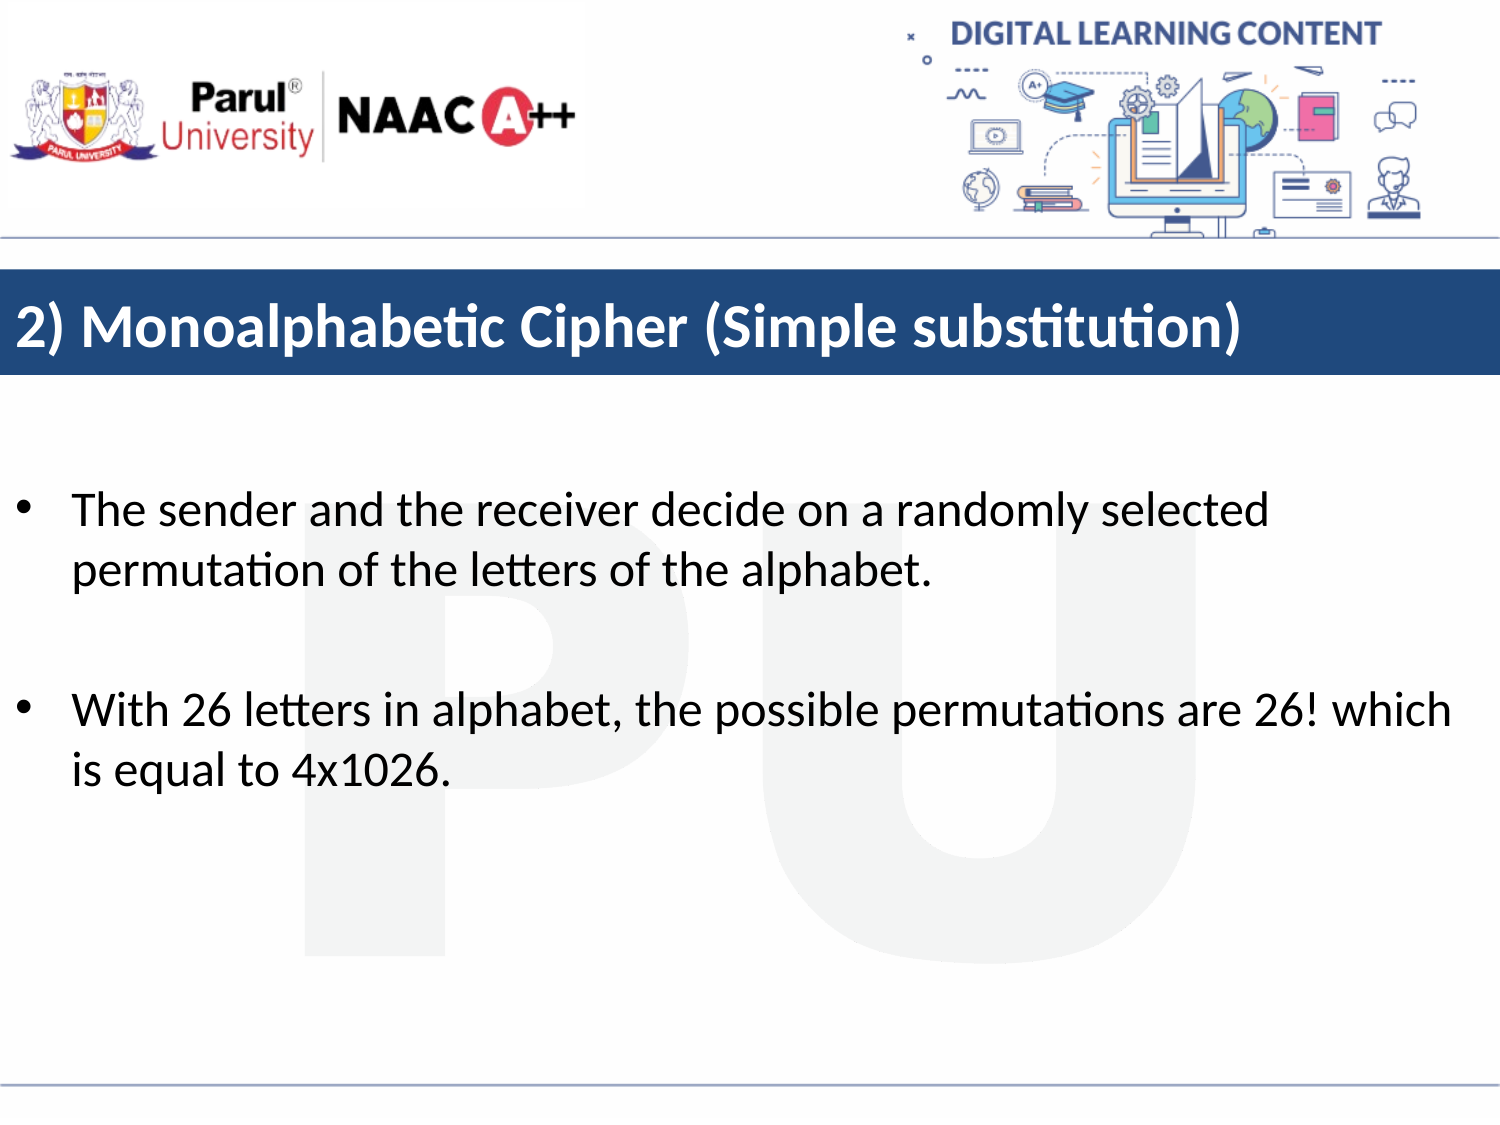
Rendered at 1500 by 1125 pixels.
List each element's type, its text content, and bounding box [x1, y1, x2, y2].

text_box 2) Monoalphabetic Cipher (Simple substitution) [0, 269, 1500, 375]
picture [0, 375, 1500, 1118]
text_box [31, 276, 1469, 368]
text_box The sender and the receiver decide on a randomly selected permutation of the letters of the alphabet. With 26 letters in alphabet, the possible permutations are 26! which is equal to 4x1026. [0, 398, 1469, 1125]
picture [0, 0, 1500, 269]
picture [304, 503, 1196, 964]
